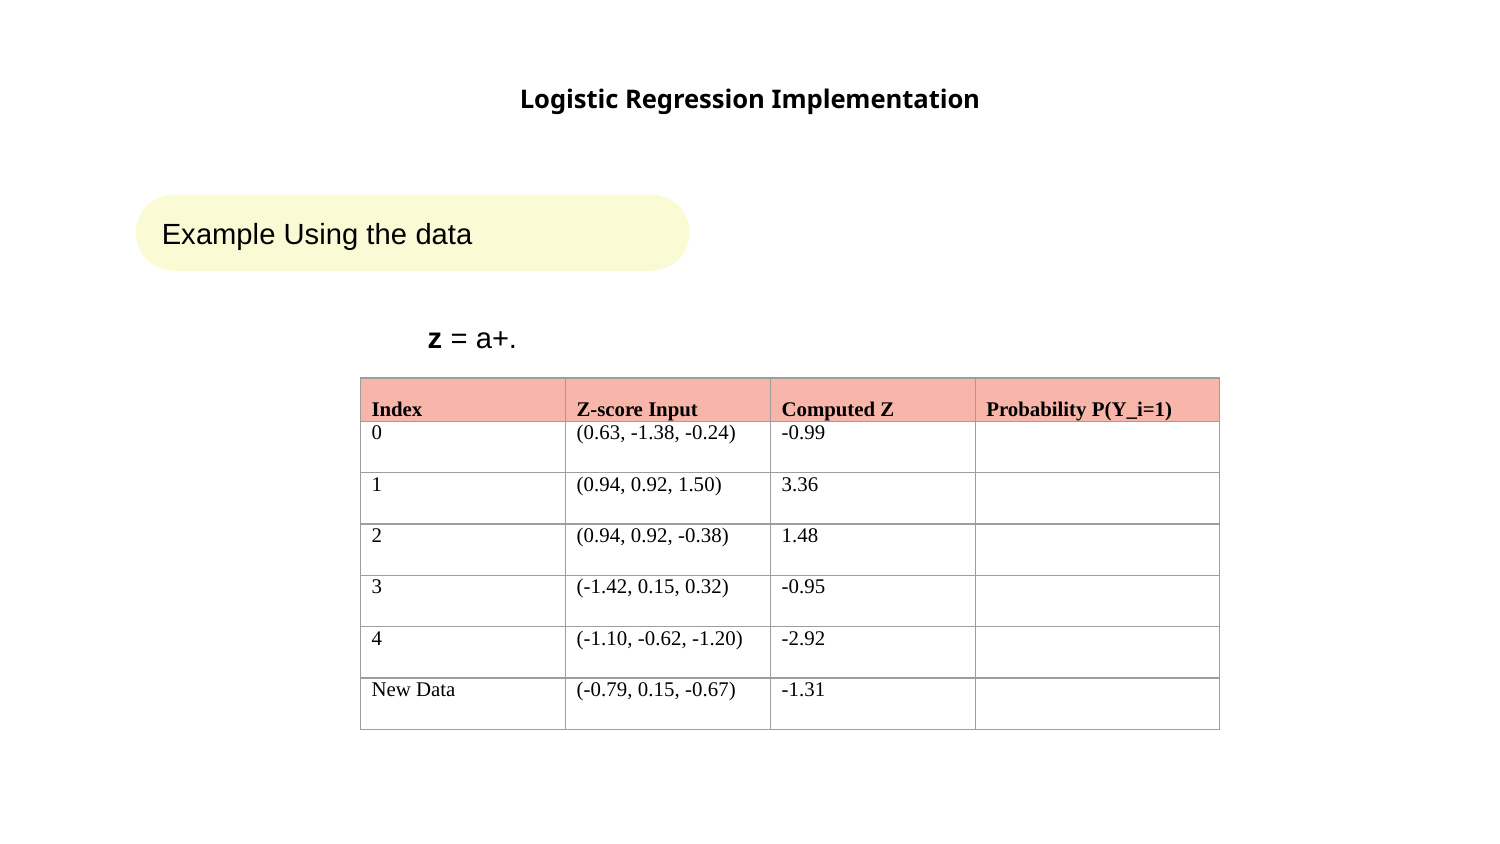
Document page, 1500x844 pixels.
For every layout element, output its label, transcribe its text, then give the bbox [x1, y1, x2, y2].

title Logistic Regression Implementation [75, 67, 1425, 129]
text_box Example Using the data [135, 194, 690, 271]
